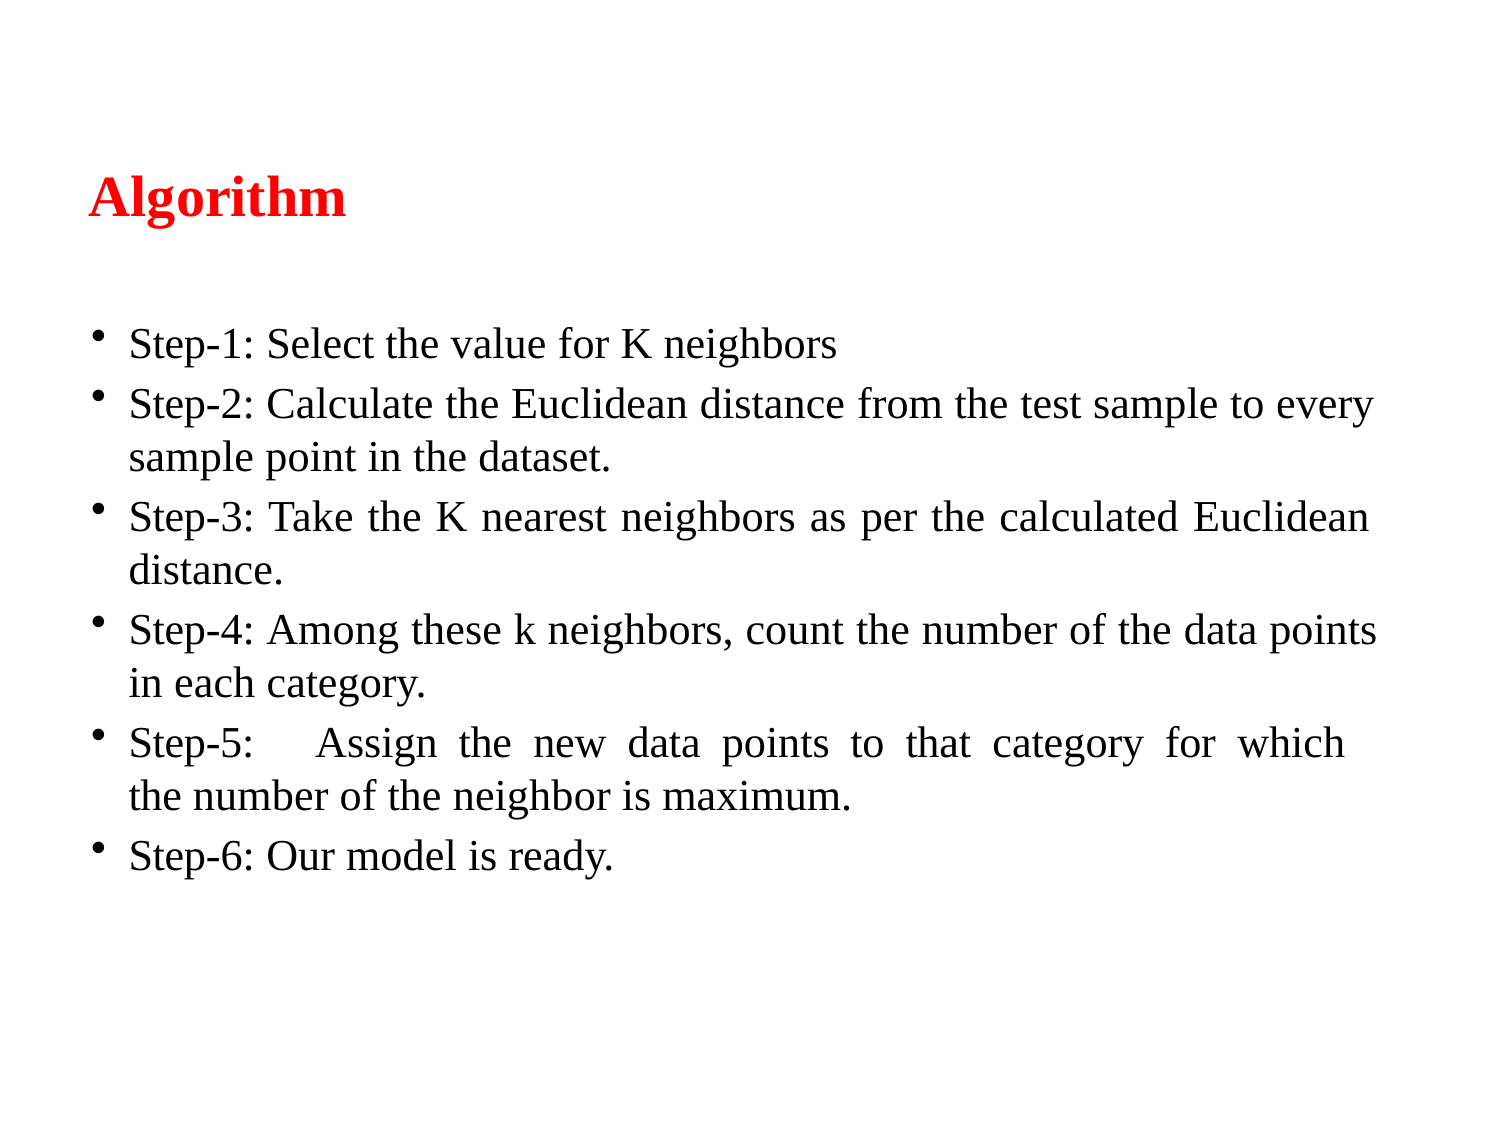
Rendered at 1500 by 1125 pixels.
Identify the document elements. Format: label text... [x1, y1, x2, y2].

text_box Algorithm Step-1: Select the value for K neighbors Step-2: Calculate the Euclidean distance from the test sample to every sample point in the dataset. Step-3: Take the K nearest neighbors as per the calculated Euclidean distance. Step-4: Among these k neighbors, count the number of the data points in each category. Step-5: Assign the new data points to that category for which the number of the neighbor is maximum. Step-6: Our model is ready. [87, 149, 1387, 880]
